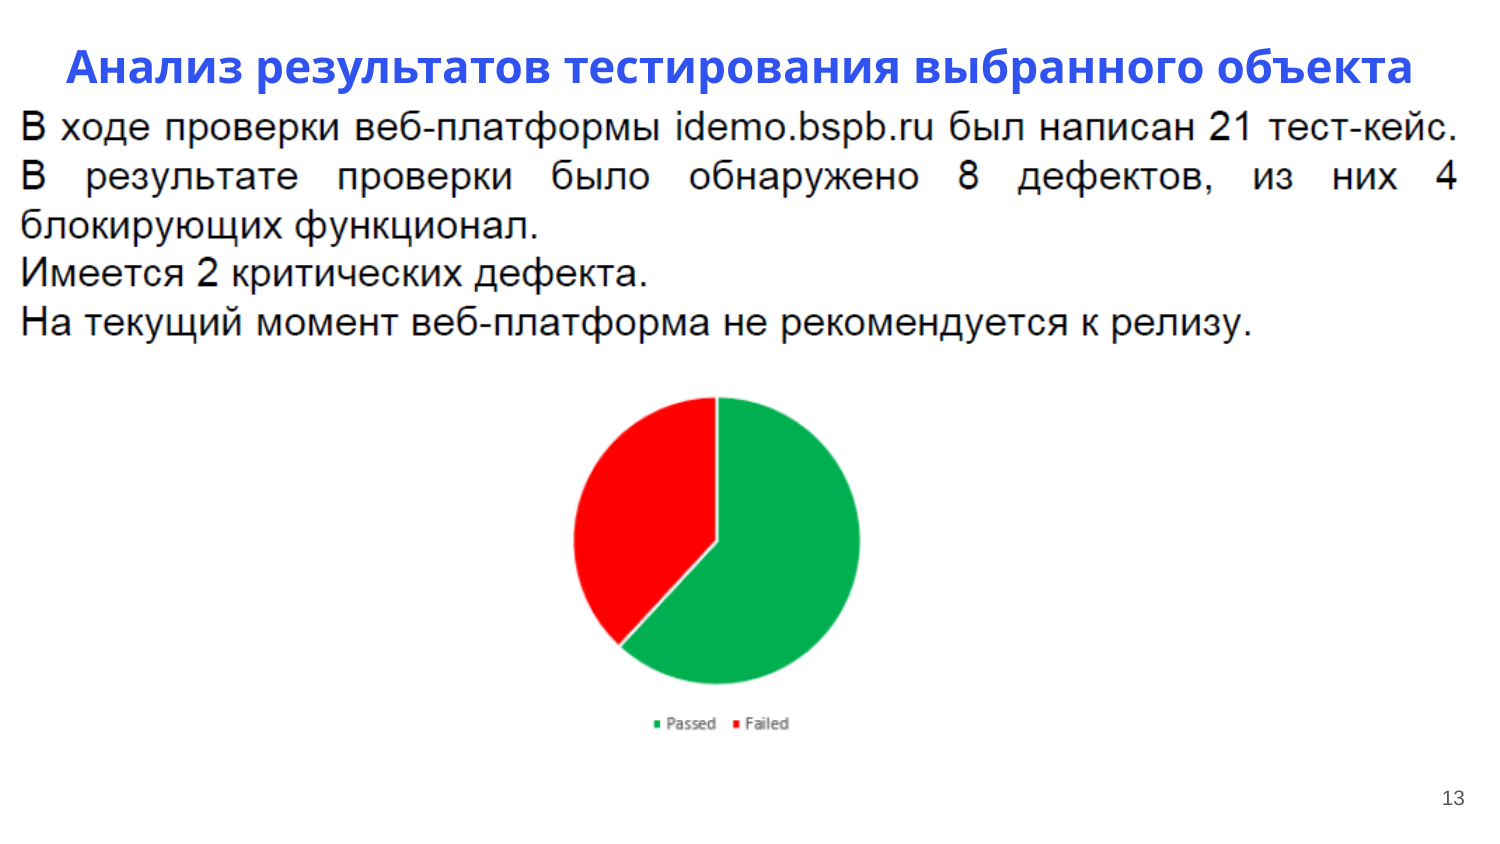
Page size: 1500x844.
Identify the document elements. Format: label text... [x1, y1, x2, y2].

slide_number 13 [1424, 771, 1480, 824]
title Анализ результатов тестирования выбранного объекта приложения [51, 23, 1449, 92]
picture [0, 94, 1500, 750]
